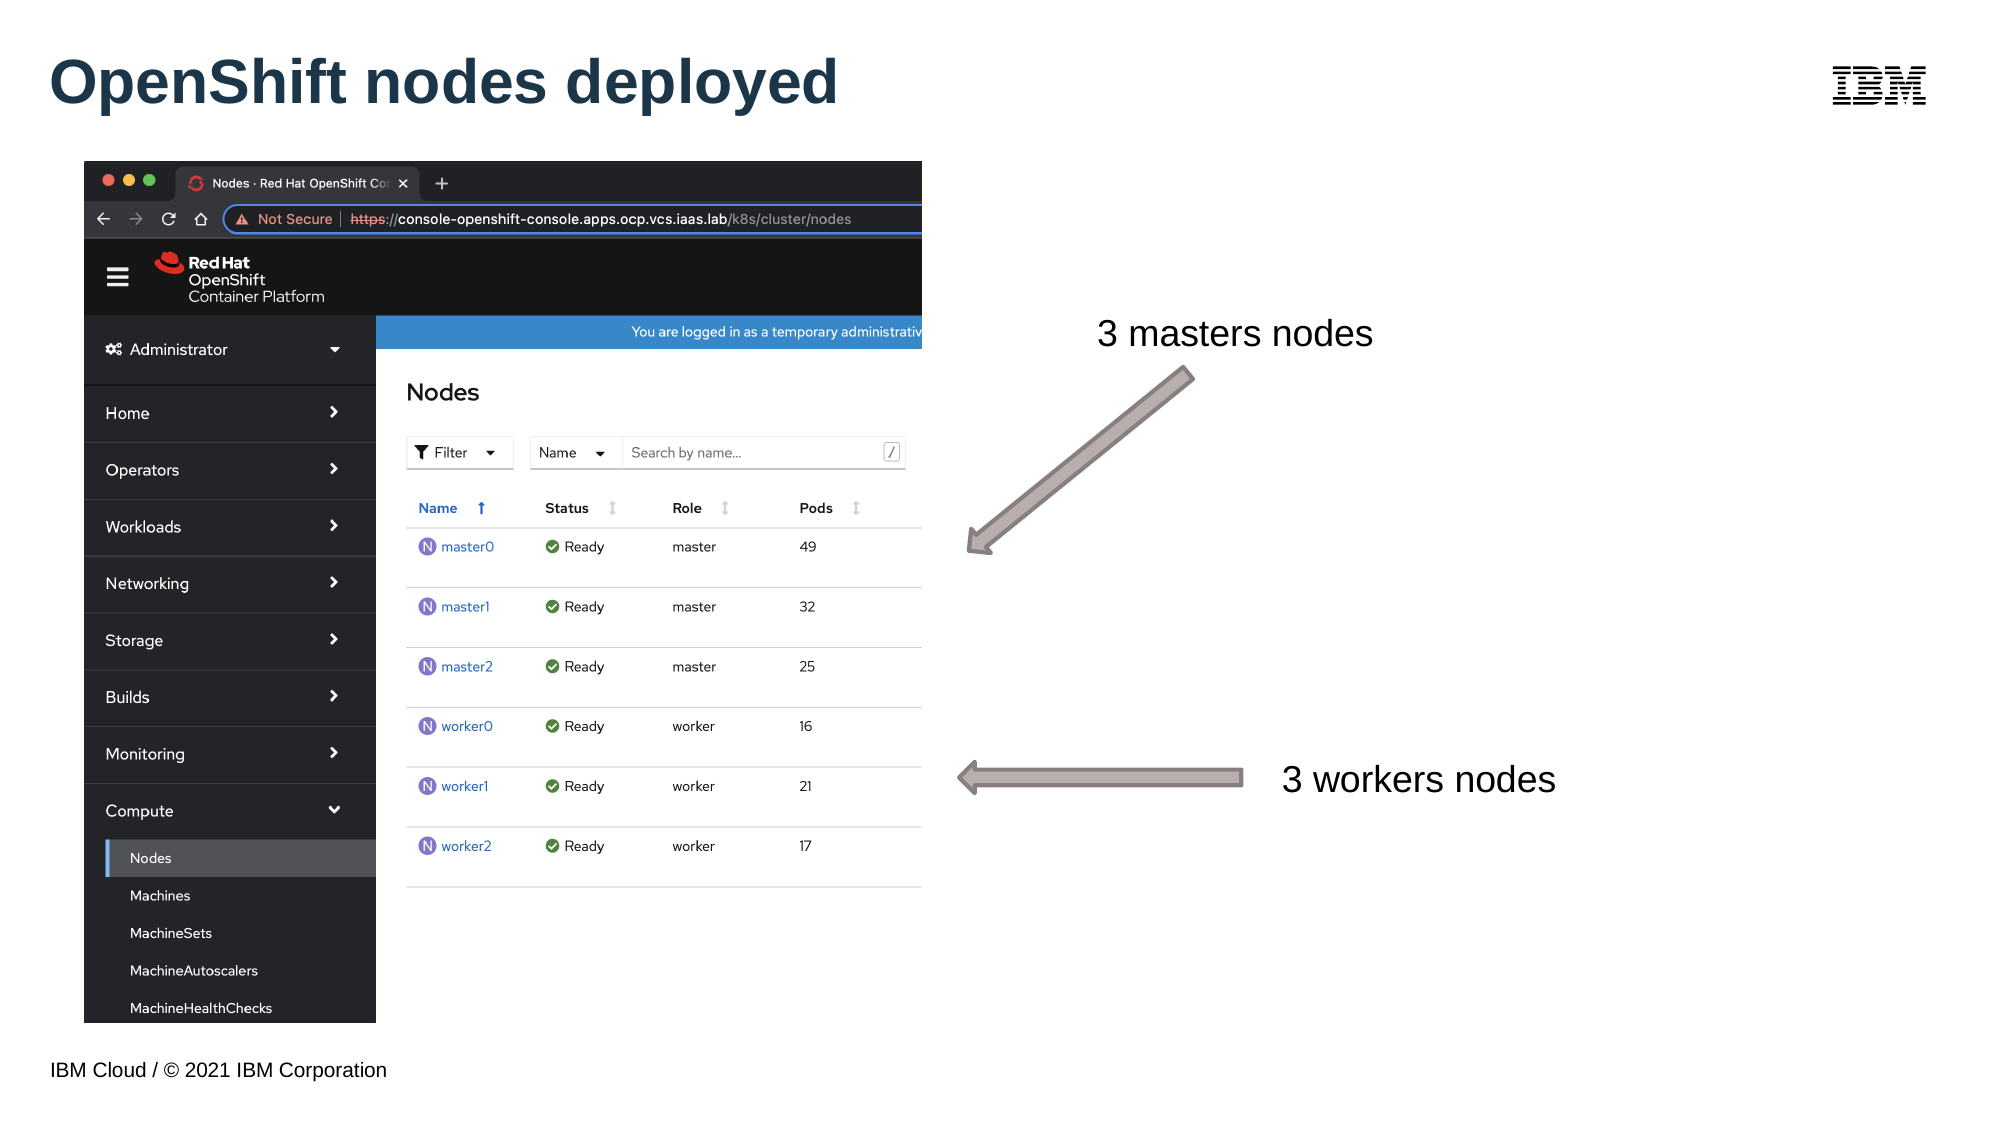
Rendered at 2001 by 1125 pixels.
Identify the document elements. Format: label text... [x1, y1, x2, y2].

footer IBM Cloud / © 2021 IBM Corporation [50, 1054, 1450, 1085]
text_box 3 workers nodes [1266, 747, 1572, 808]
text_box [957, 759, 1244, 796]
text_box [966, 364, 1196, 556]
text_box 3 masters nodes [1082, 301, 1390, 362]
list OpenShift nodes deployed [41, 41, 1954, 130]
picture [84, 161, 922, 1024]
